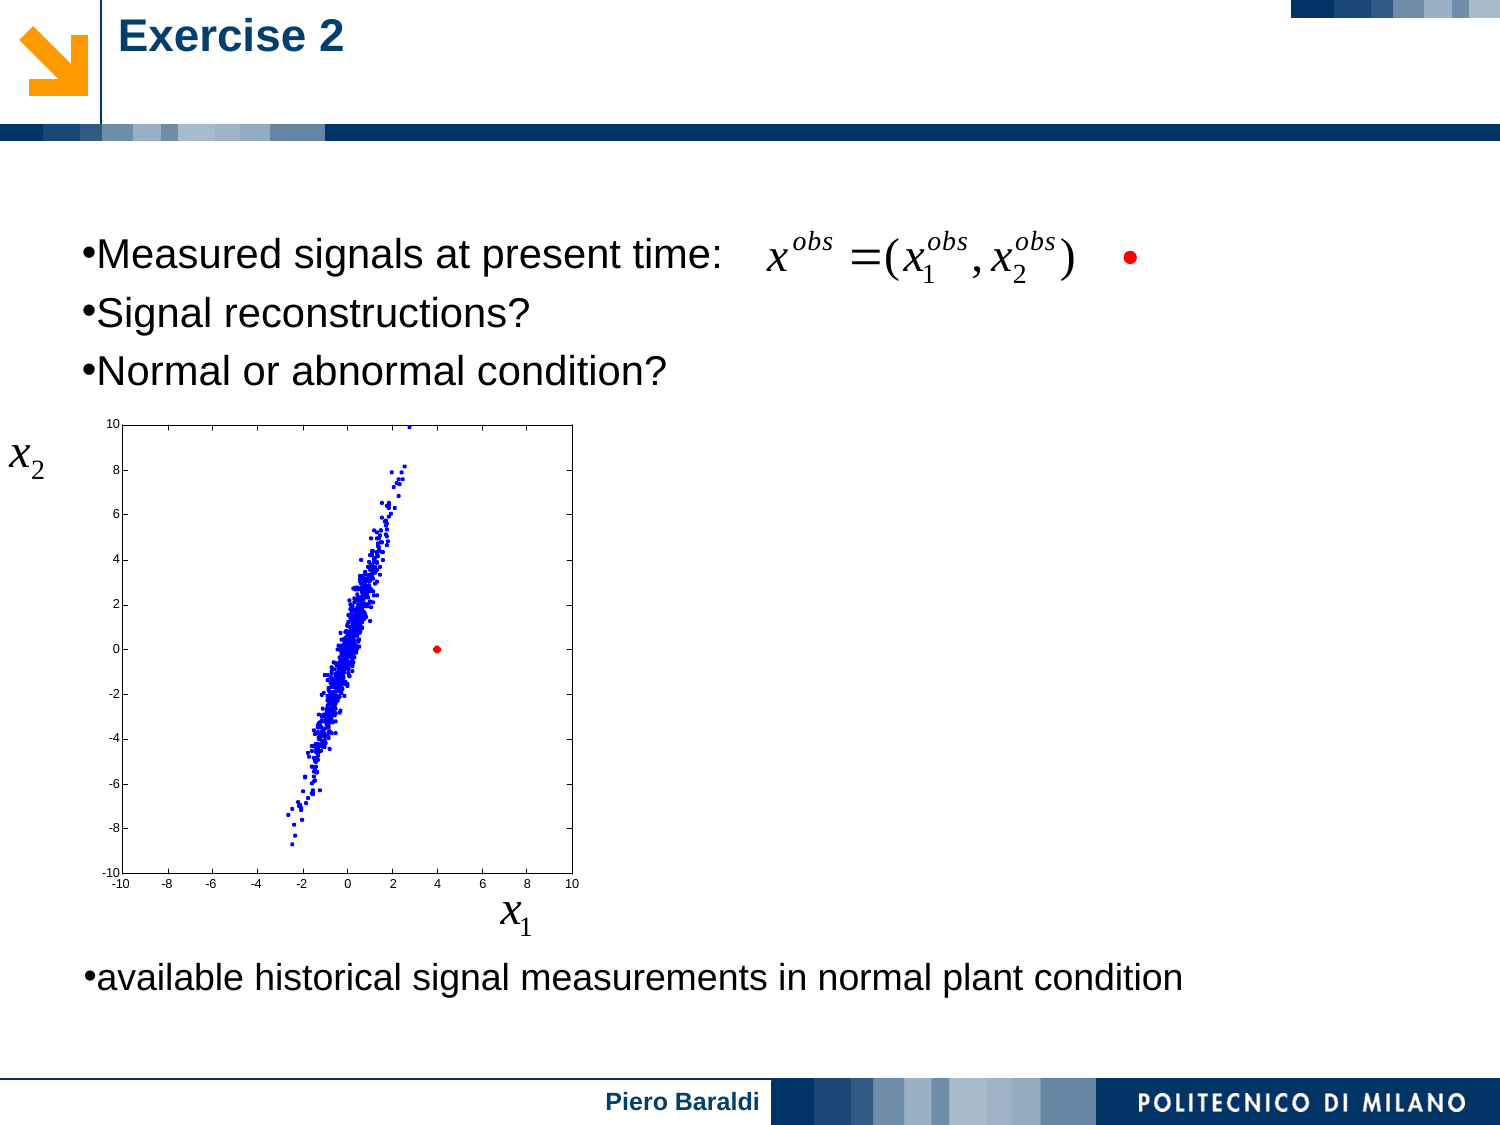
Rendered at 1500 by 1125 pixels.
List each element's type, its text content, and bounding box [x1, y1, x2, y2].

text_box Measured signals at present time: Signal reconstructions? Normal or abnormal condition? [67, 219, 1448, 402]
picture [0, 1074, 1500, 1125]
title Exercise 2 [117, 5, 1094, 144]
text_box available historical signal measurements in normal plant condition [68, 945, 1500, 1005]
text_box [1124, 251, 1137, 264]
picture [0, 384, 683, 935]
picture [0, 1, 1500, 141]
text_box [757, 219, 1084, 292]
